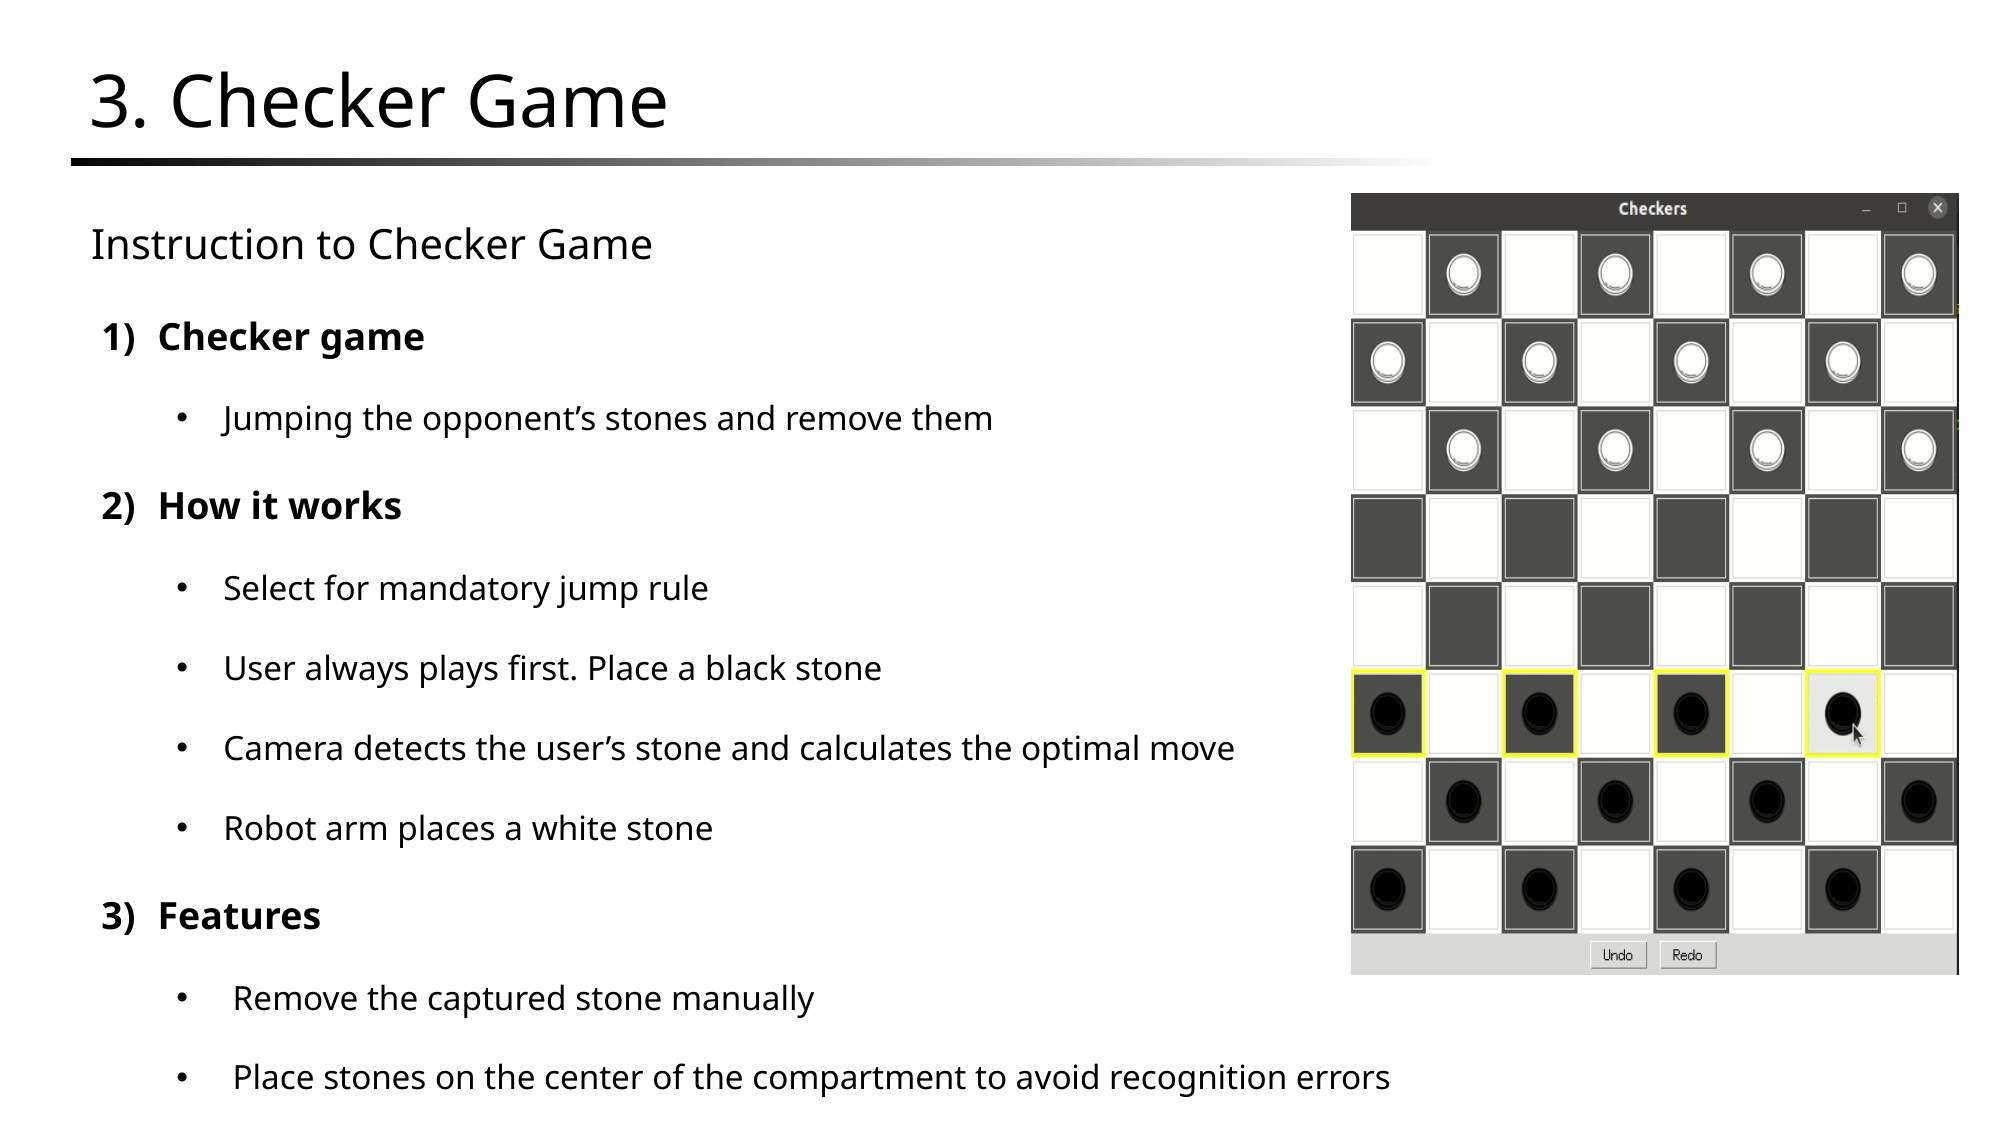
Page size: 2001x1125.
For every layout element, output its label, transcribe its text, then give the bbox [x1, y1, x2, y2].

title 3. Checker Game [74, 60, 1681, 148]
text_box Instruction to Checker Game Checker game Jumping the opponent’s stones and remove them How it works Select for mandatory jump rule User always plays first. Place a black stone Camera detects the user’s stone and calculates the optimal move Robot arm places a white stone Features Remove the captured stone manually Place stones on the center of the compartment to avoid recognition errors [11, 185, 1441, 1104]
picture [1350, 193, 1959, 975]
